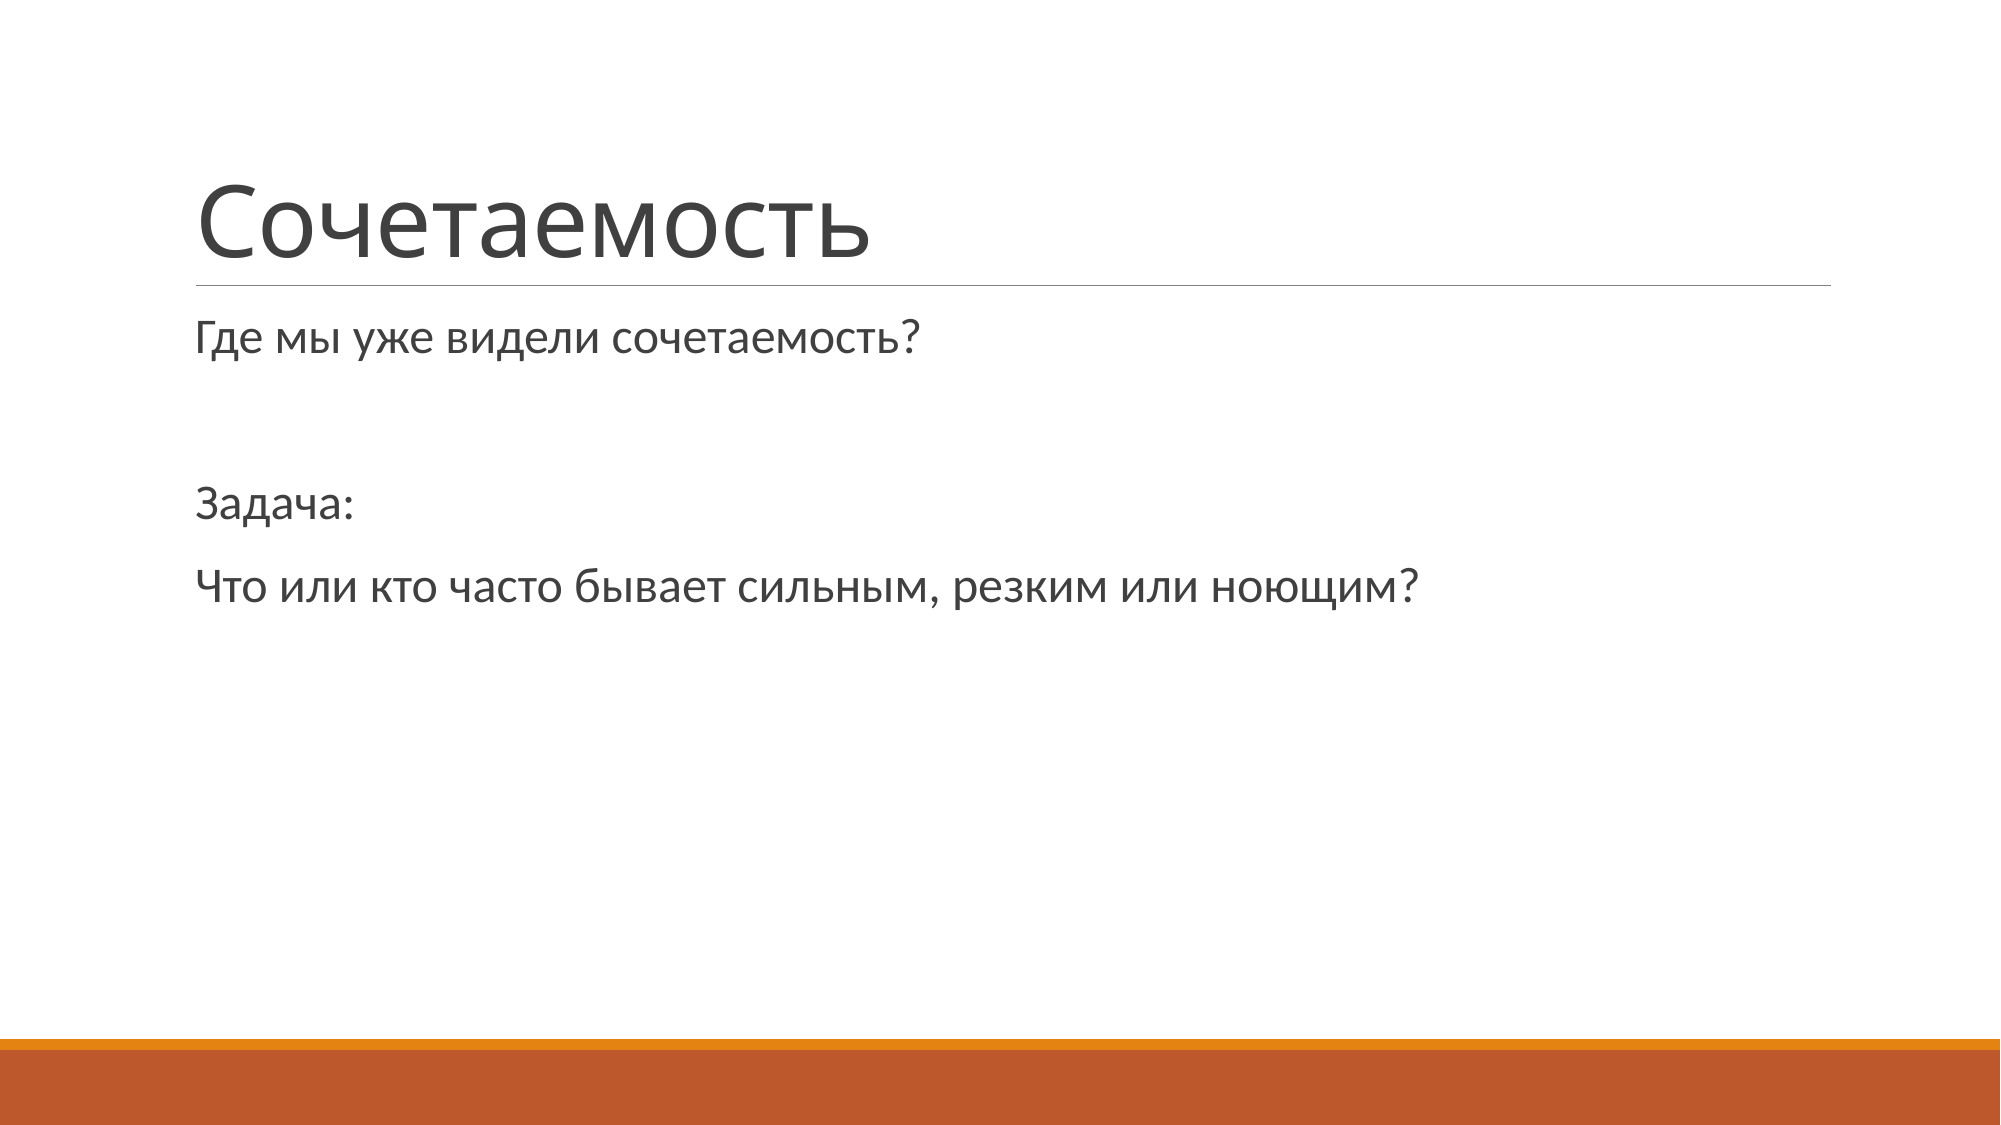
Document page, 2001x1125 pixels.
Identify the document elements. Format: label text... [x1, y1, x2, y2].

list Где мы уже видели сочетаемость? Задача: Что или кто часто бывает сильным, резким или ноющим? [180, 302, 1830, 963]
title Сочетаемость [180, 47, 1830, 285]
